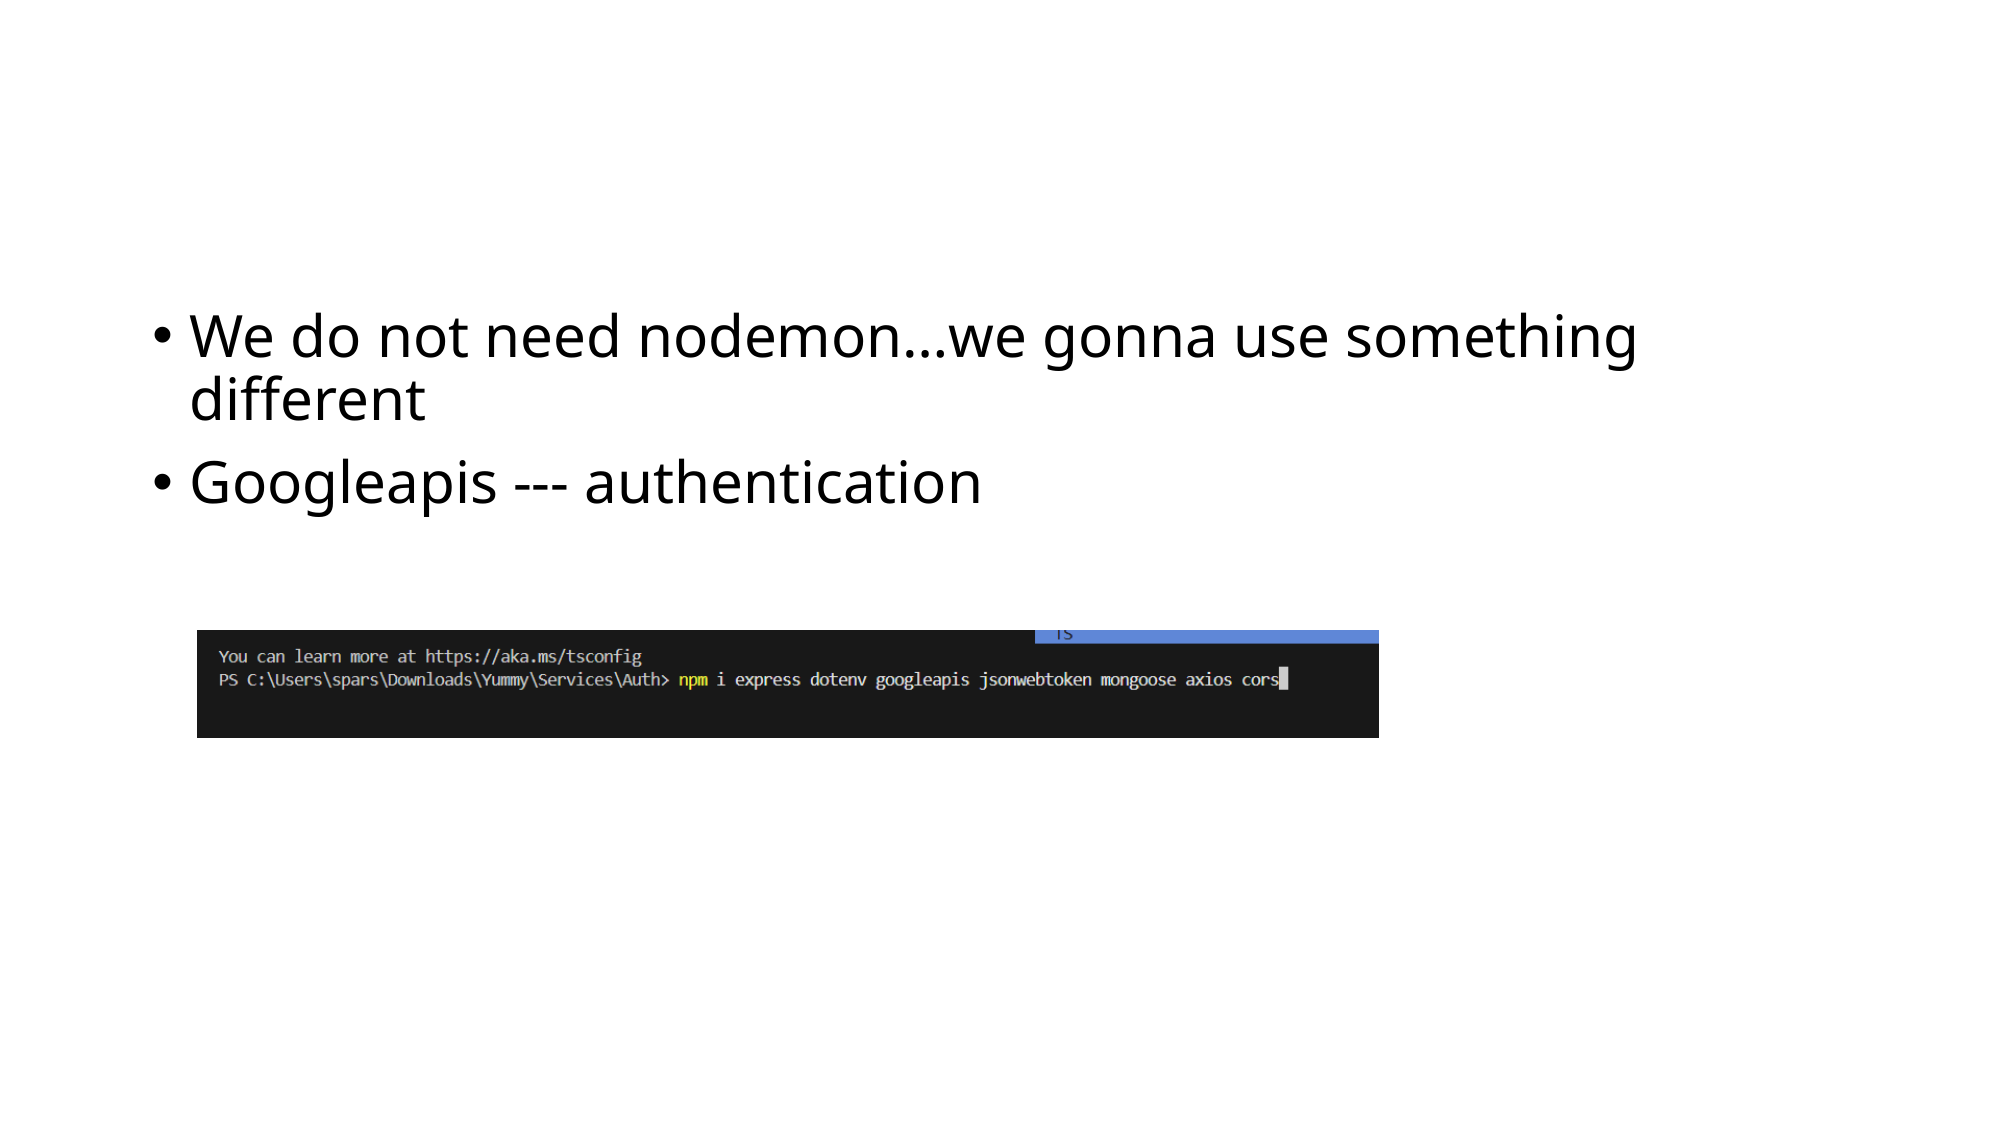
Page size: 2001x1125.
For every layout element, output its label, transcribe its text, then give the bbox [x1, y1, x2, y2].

picture [196, 629, 1380, 739]
list We do not need nodemon…we gonna use something different Googleapis --- authentication [137, 299, 1863, 1014]
